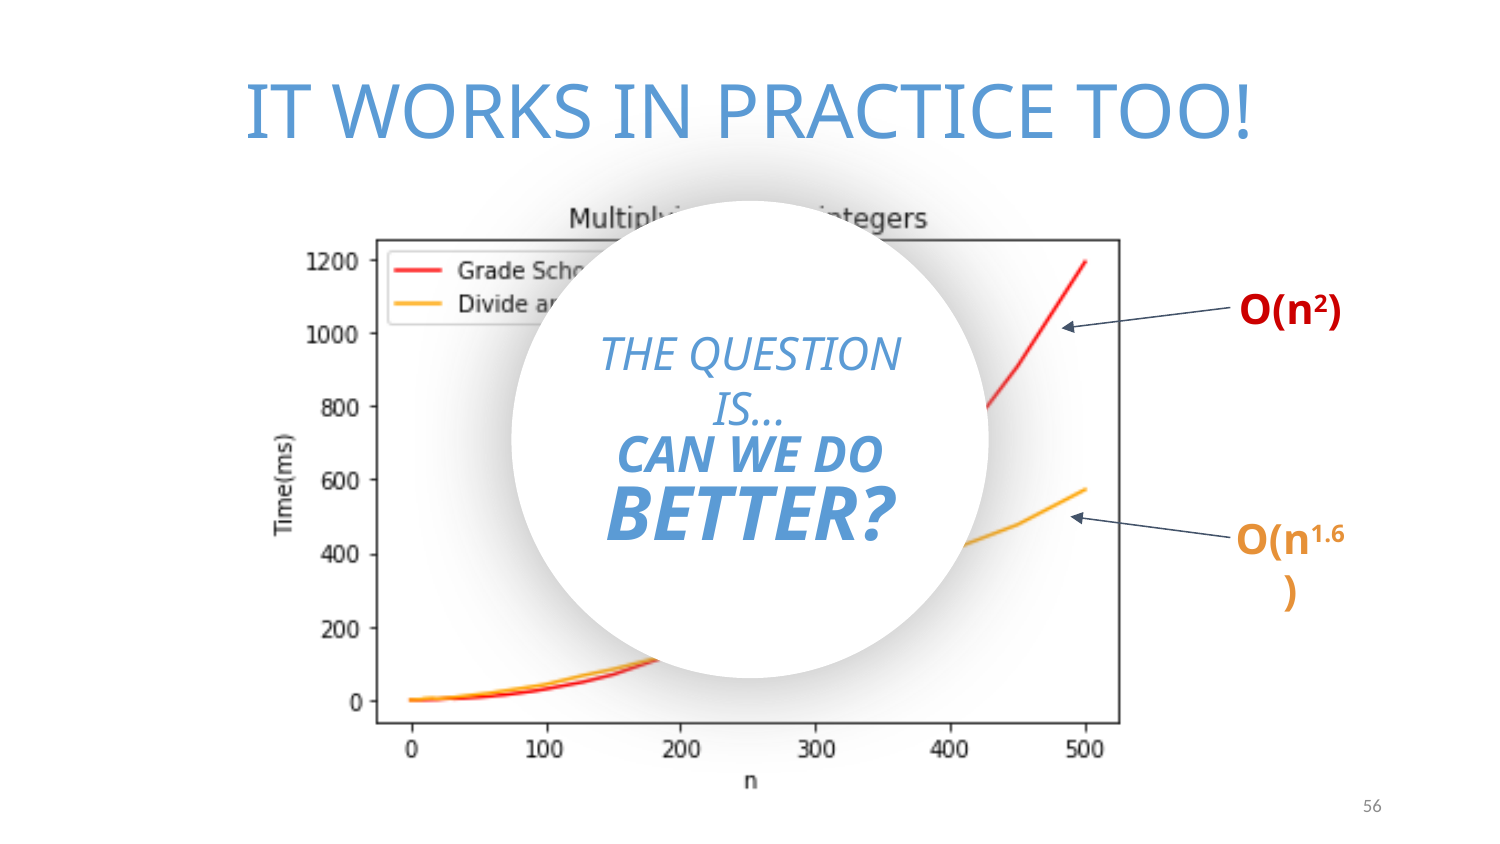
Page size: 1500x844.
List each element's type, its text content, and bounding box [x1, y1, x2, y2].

text_box O(n1.6) [1230, 498, 1351, 577]
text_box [1070, 516, 1231, 538]
picture [259, 191, 1141, 807]
title IT WORKS IN PRACTICE TOO! [51, 60, 1449, 167]
text_box O(n2) [1230, 268, 1351, 347]
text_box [1061, 307, 1231, 329]
slide_number 56 [1059, 782, 1397, 827]
